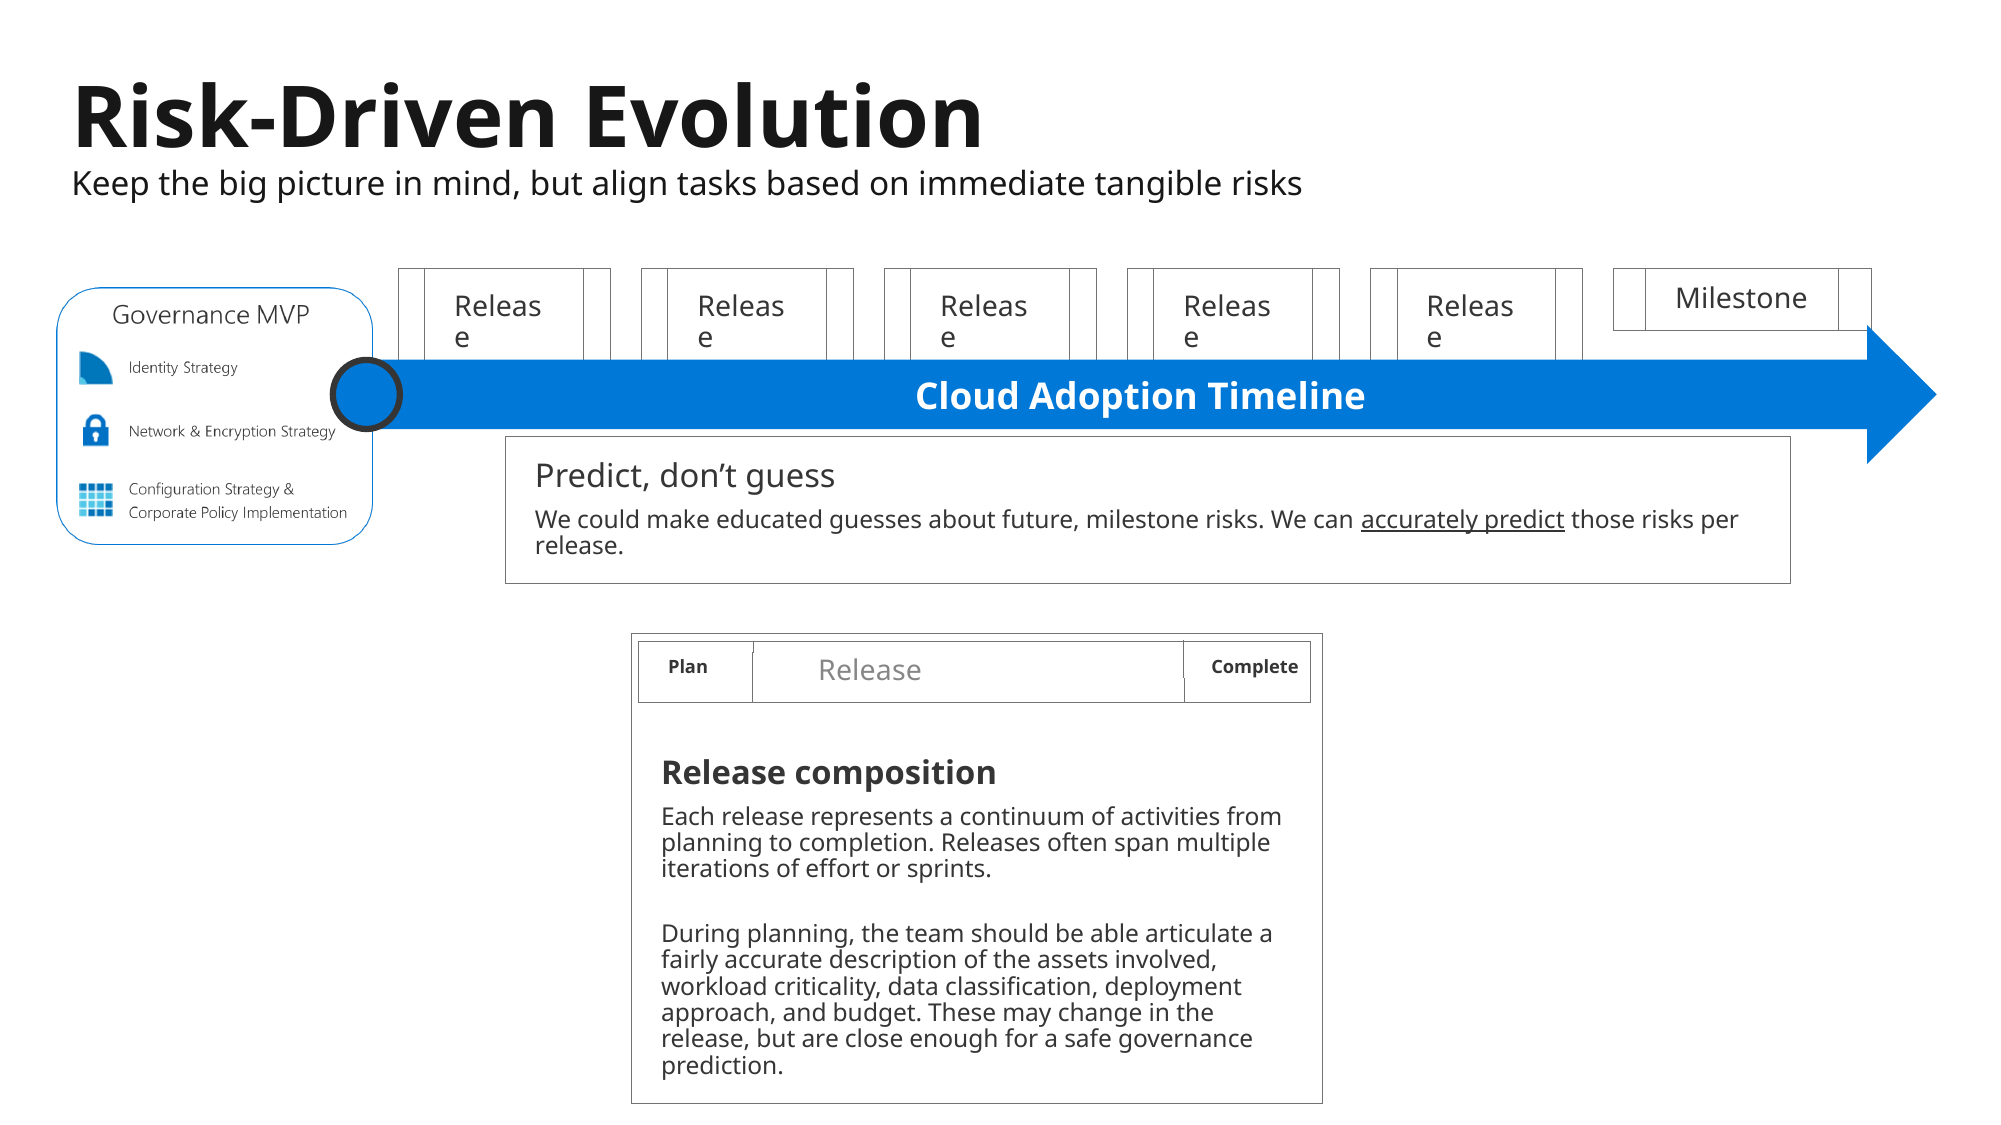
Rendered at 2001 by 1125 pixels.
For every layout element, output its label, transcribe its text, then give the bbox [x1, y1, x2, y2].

text_box Release [884, 268, 1097, 324]
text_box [631, 633, 1330, 1078]
text_box Predict, don’t guess We could make educated guesses about future, milestone risks. We can accurately predict those risks per release. [505, 465, 1791, 584]
text_box Milestone [1613, 268, 1872, 324]
text_box Release [1127, 268, 1340, 324]
text_box Release [398, 268, 611, 324]
text_box Risk-Driven Evolution Keep the big picture in mind, but align tasks based on immediate tangible risks [56, 46, 1988, 230]
text_box Release [1370, 268, 1583, 324]
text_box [332, 324, 1937, 465]
text_box Release [641, 268, 854, 324]
picture [56, 287, 373, 545]
